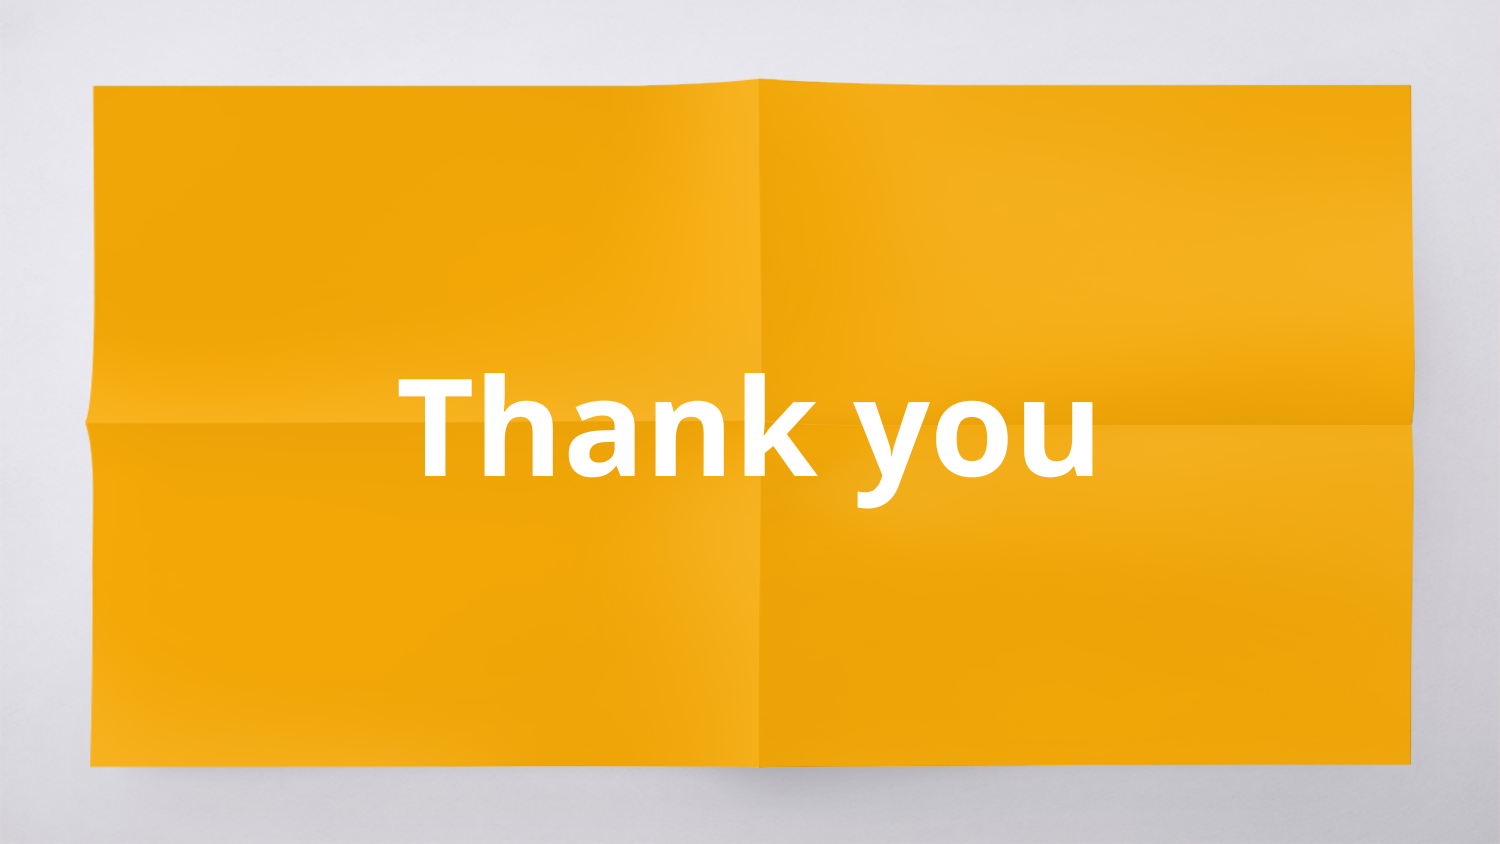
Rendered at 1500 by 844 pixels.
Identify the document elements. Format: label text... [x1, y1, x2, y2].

picture [0, 0, 1500, 844]
title Thank you [267, 326, 1233, 517]
